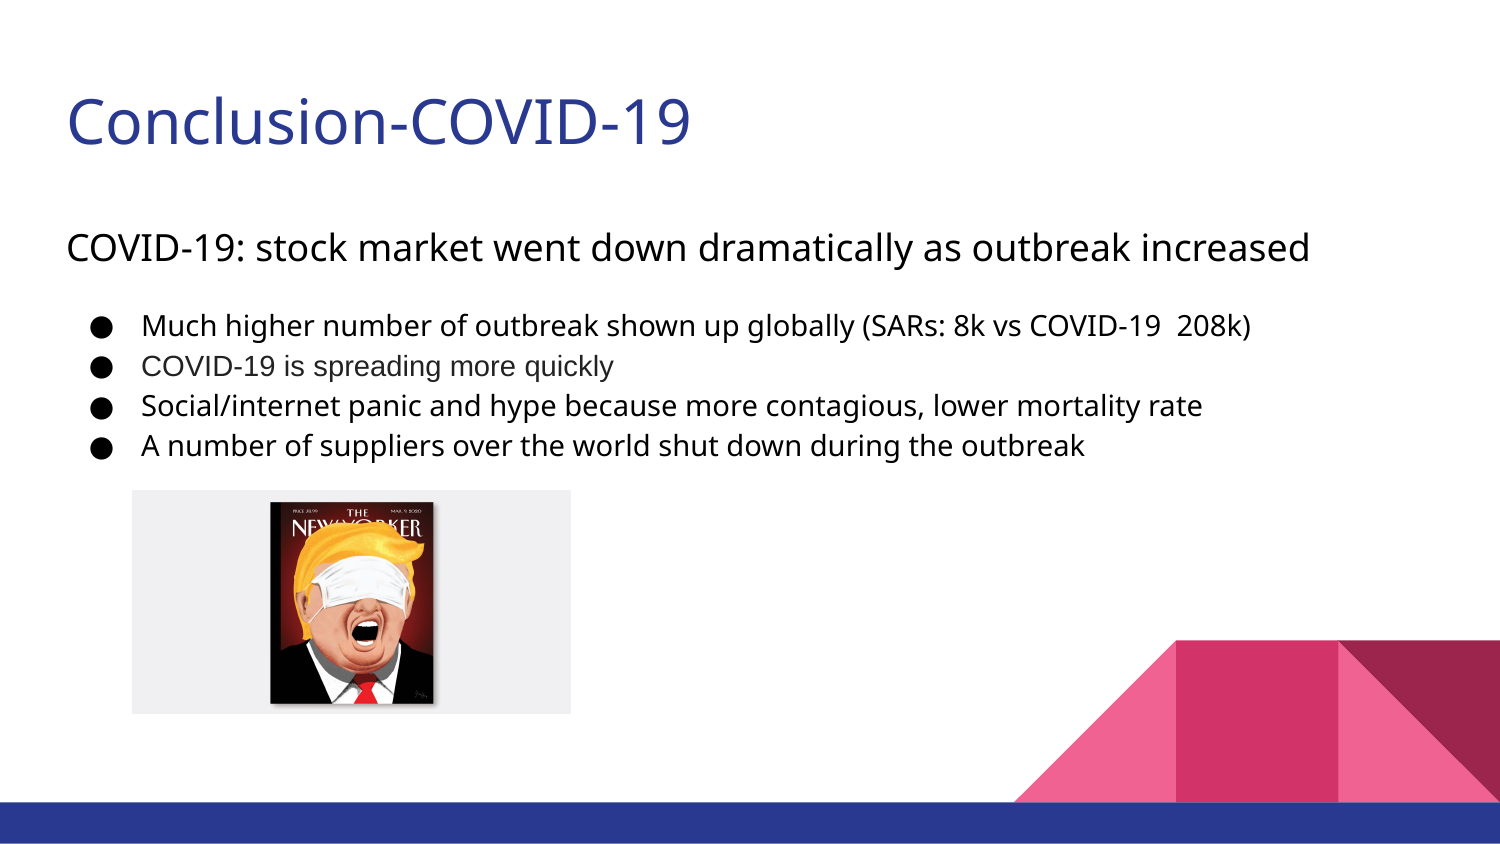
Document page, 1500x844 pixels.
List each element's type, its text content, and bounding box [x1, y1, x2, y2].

list COVID-19: stock market went down dramatically as outbreak increased Much higher number of outbreak shown up globally (SARs: 8k vs COVID-19 208k) COVID-19 is spreading more quickly Social/internet panic and hype because more contagious, lower mortality rate A number of suppliers over the world shut down during the outbreak [51, 201, 1449, 750]
picture [131, 490, 571, 714]
title Conclusion-COVID-19 [51, 67, 1449, 167]
